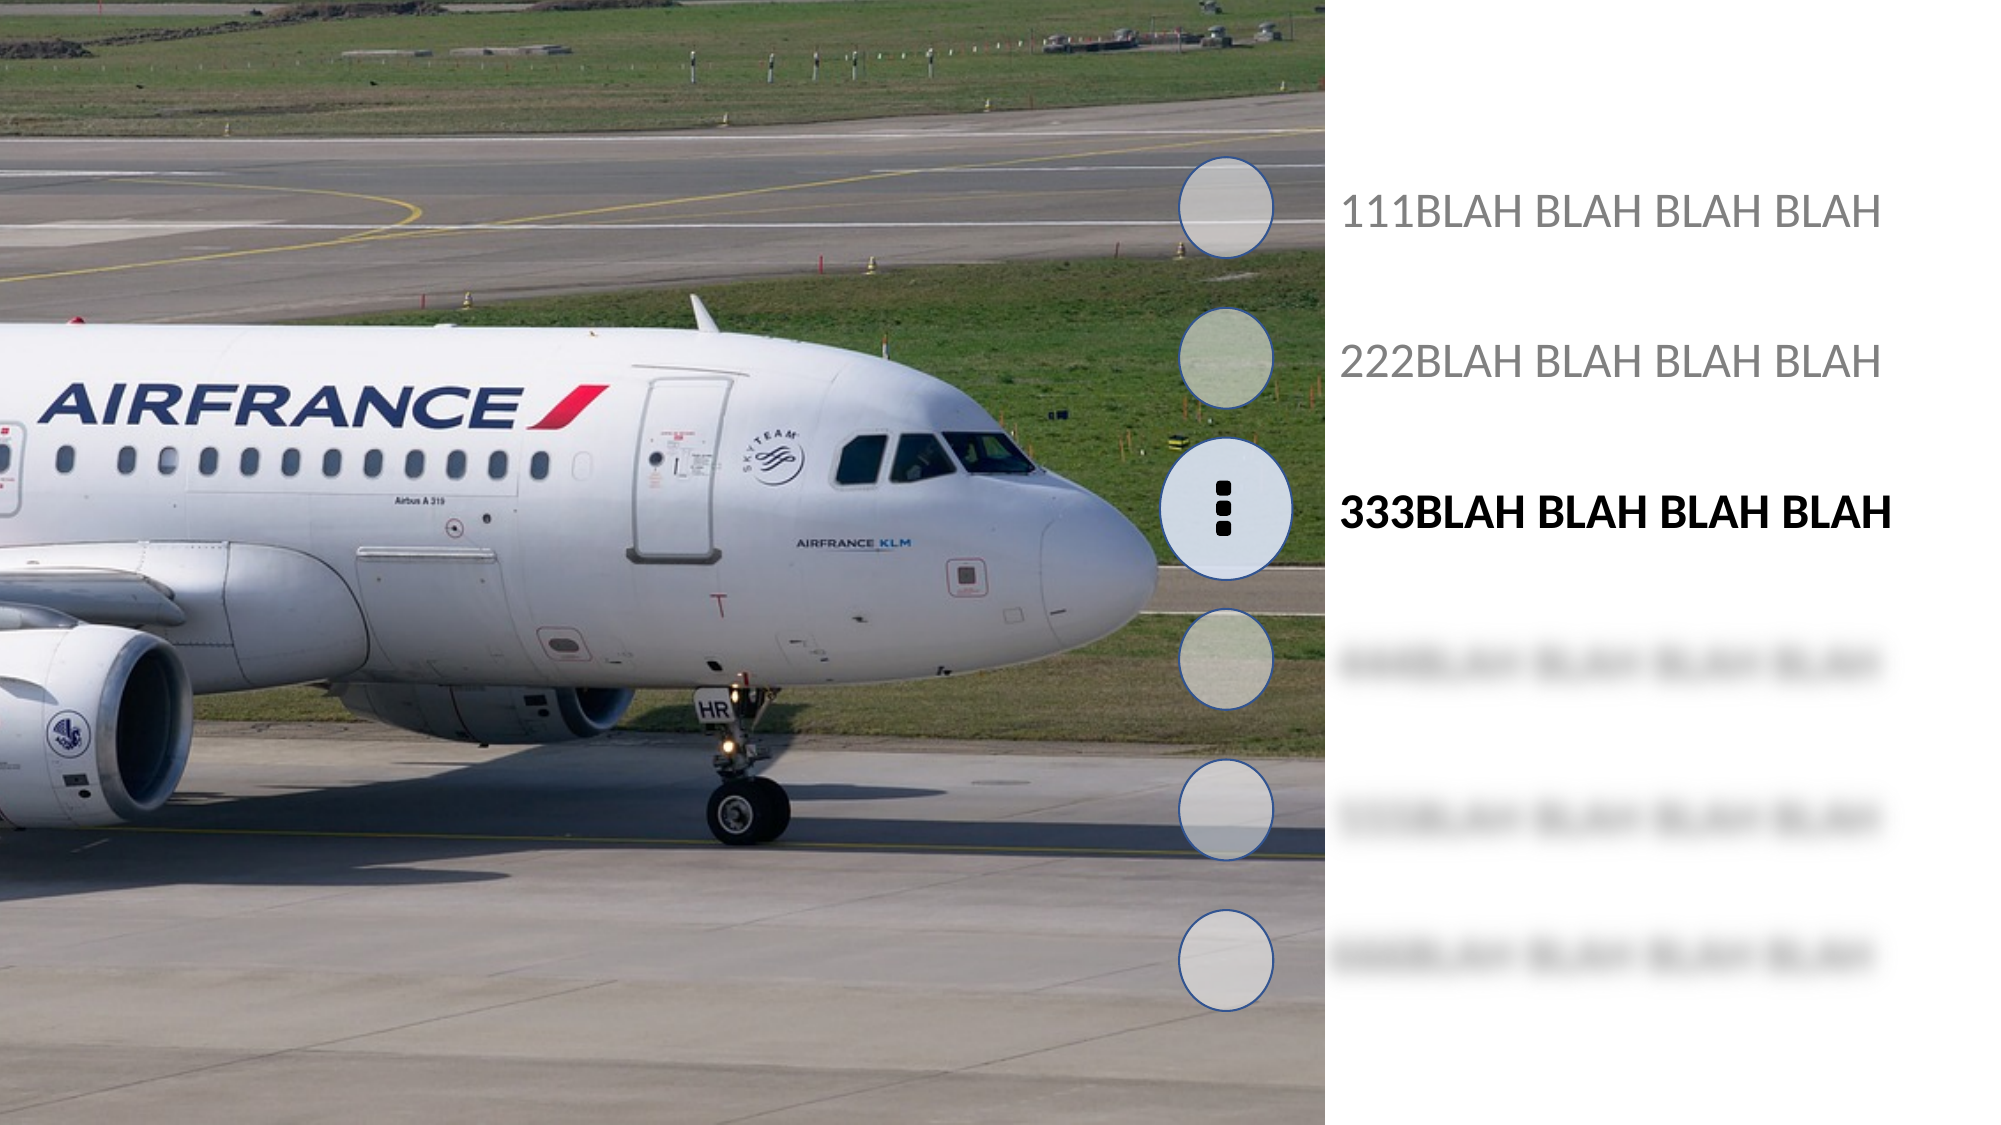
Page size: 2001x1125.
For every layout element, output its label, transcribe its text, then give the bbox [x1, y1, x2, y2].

text_box 111BLAH BLAH BLAH BLAH [1325, 169, 1918, 245]
picture [0, 0, 1918, 1125]
text_box 333BLAH BLAH BLAH BLAH [1325, 470, 1918, 546]
text_box 222BLAH BLAH BLAH BLAH [1325, 320, 1918, 396]
